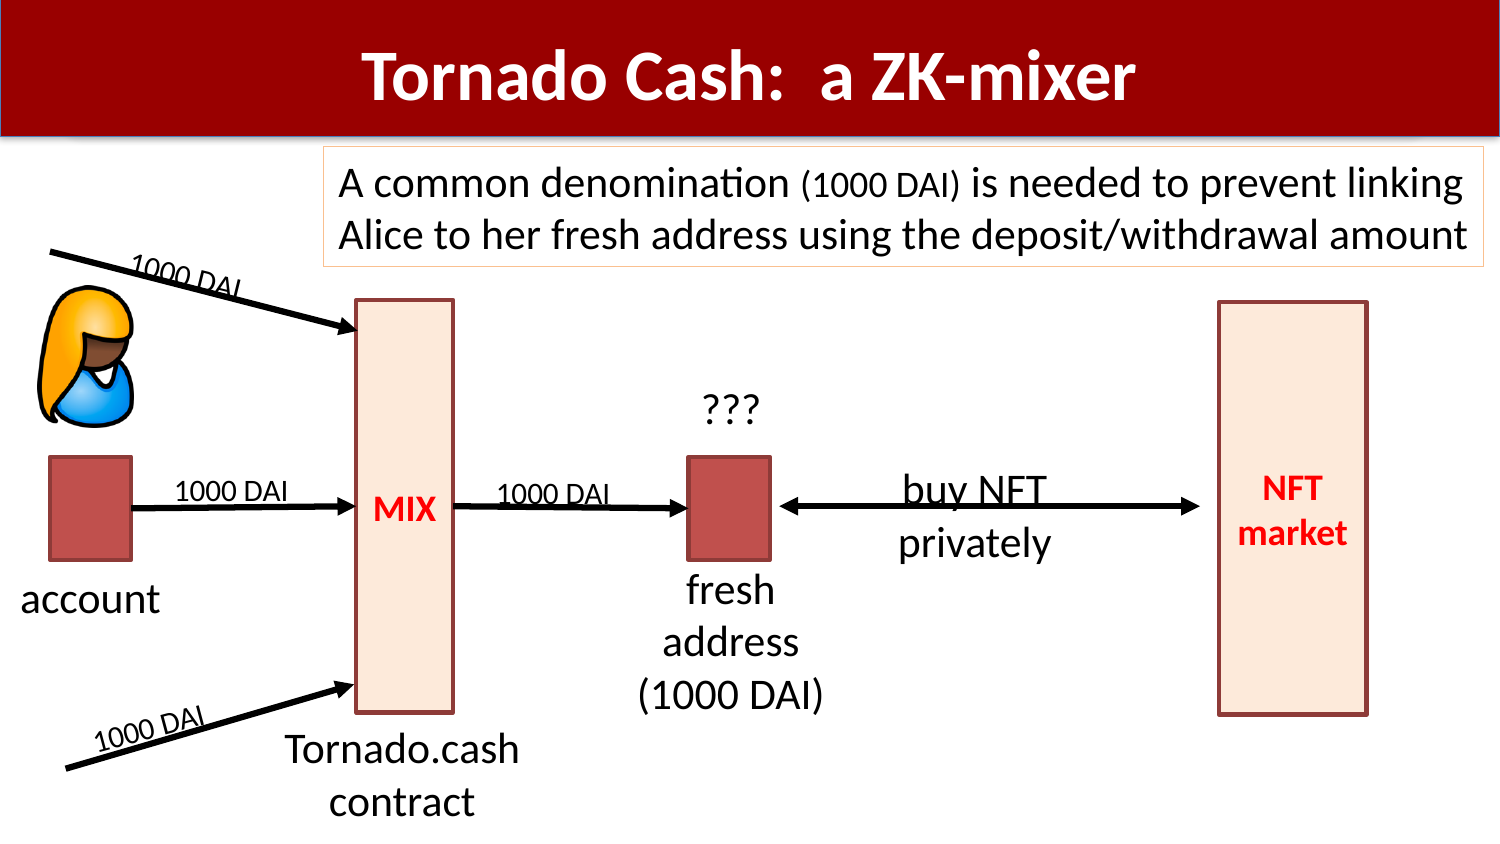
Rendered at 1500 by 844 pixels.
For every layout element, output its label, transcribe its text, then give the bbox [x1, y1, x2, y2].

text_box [452, 465, 689, 519]
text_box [267, 299, 537, 834]
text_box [620, 456, 841, 728]
title Tornado Cash: a ZK-mixer [75, 20, 1425, 123]
text_box NFT market [1217, 300, 1369, 717]
text_box account [5, 562, 44, 630]
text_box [49, 248, 358, 769]
picture [37, 285, 49, 428]
text_box A common denomination (1000 DAI) is needed to prevent linking Alice to her fresh address using the deposit/withdrawal amount [323, 146, 1484, 267]
text_box ??? [686, 373, 777, 441]
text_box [778, 453, 1201, 575]
